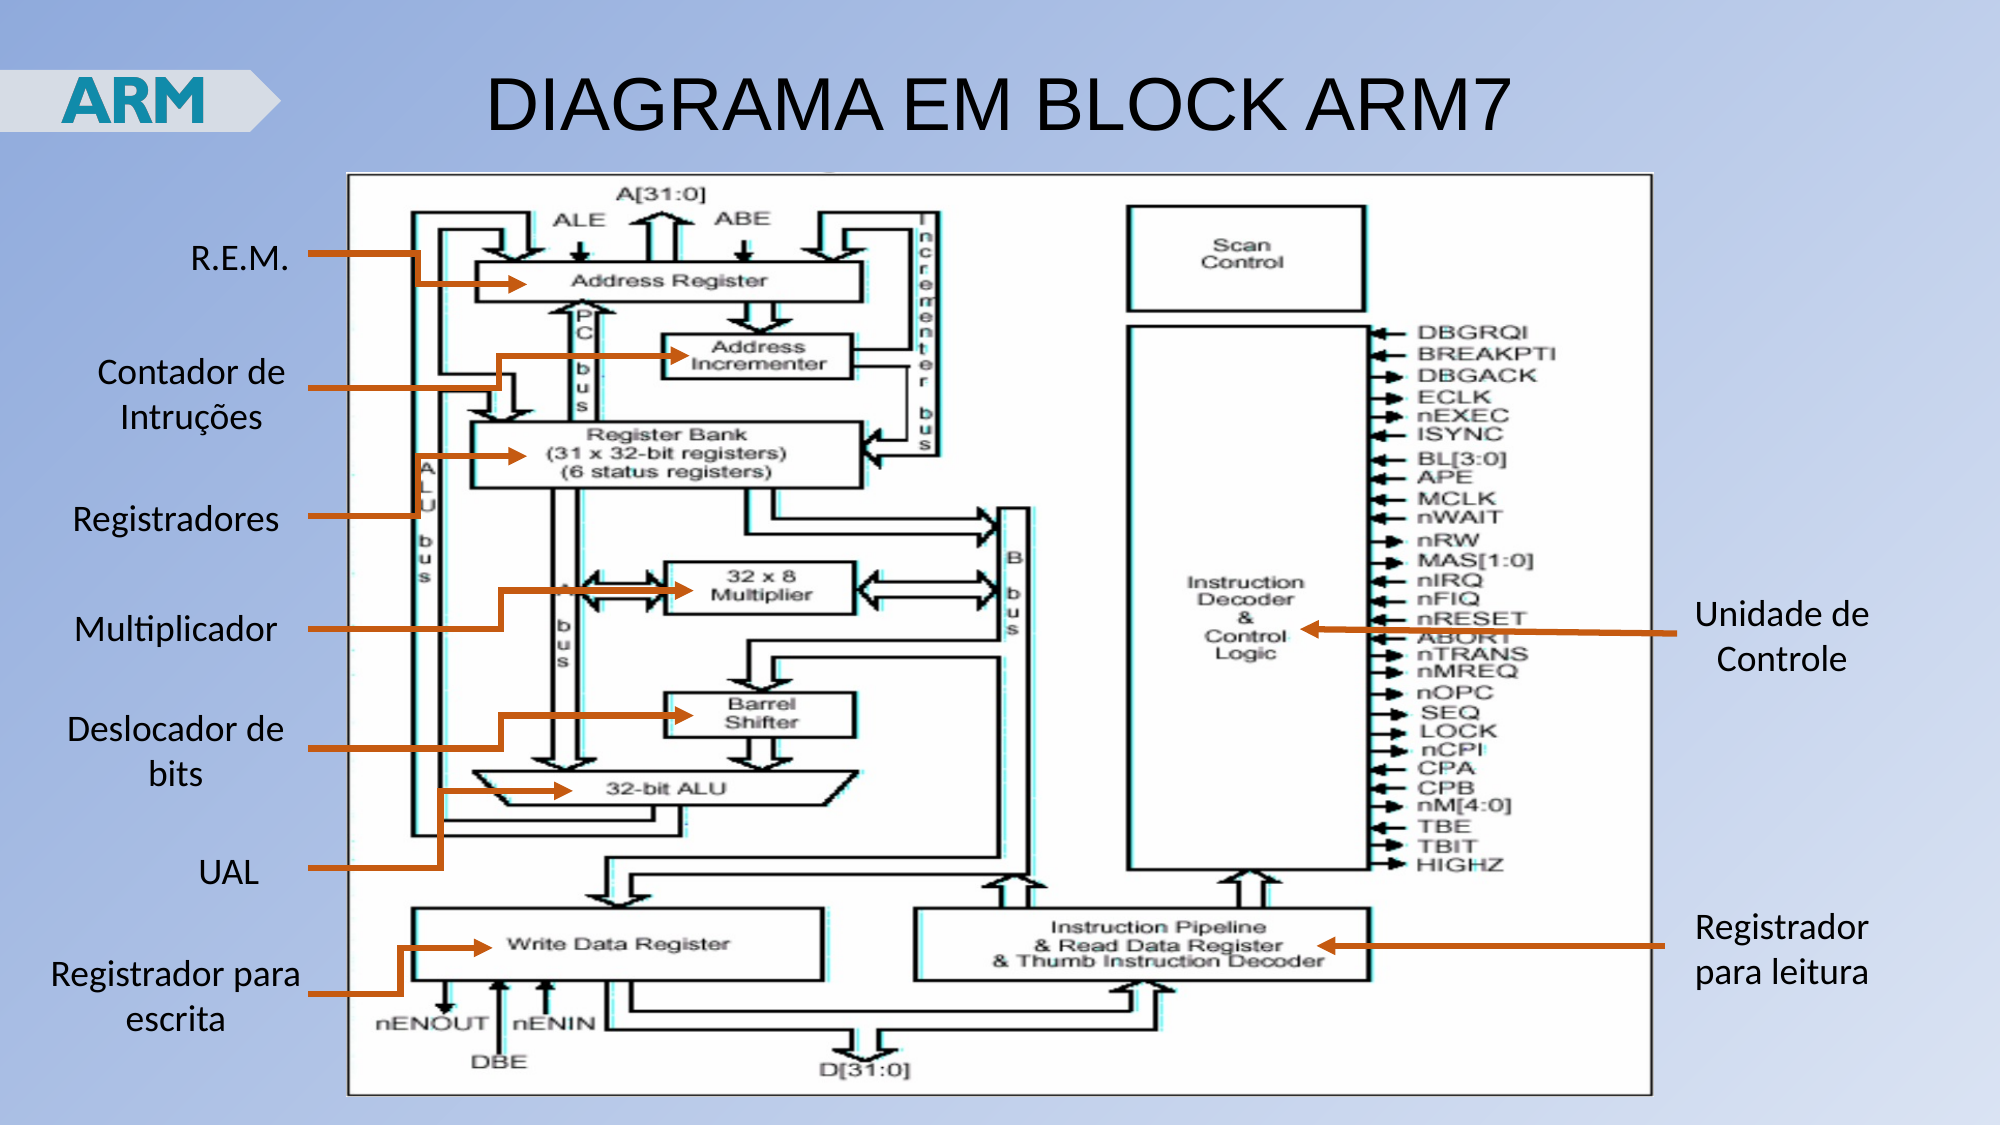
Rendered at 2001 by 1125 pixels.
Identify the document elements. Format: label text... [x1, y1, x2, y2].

text_box Contador de Intruções [75, 339, 309, 445]
text_box Registrador para escrita [28, 941, 324, 1047]
text_box Multiplicador [43, 596, 309, 656]
text_box Unidade de Controle [1677, 581, 1888, 686]
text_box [308, 590, 694, 630]
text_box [308, 456, 527, 517]
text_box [308, 790, 573, 869]
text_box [308, 947, 493, 994]
text_box R.E.M. [159, 225, 321, 286]
text_box Registrador para leitura [1654, 895, 1915, 1000]
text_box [308, 355, 690, 389]
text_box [1299, 629, 1678, 635]
text_box UAL [133, 839, 324, 900]
text_box DIAGRAMA EM BLOCK ARM7 [0, 48, 2000, 153]
text_box Deslocador de bits [43, 696, 309, 801]
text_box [308, 715, 694, 750]
picture [346, 172, 1654, 1097]
text_box Registradores [43, 486, 309, 546]
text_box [308, 253, 527, 285]
